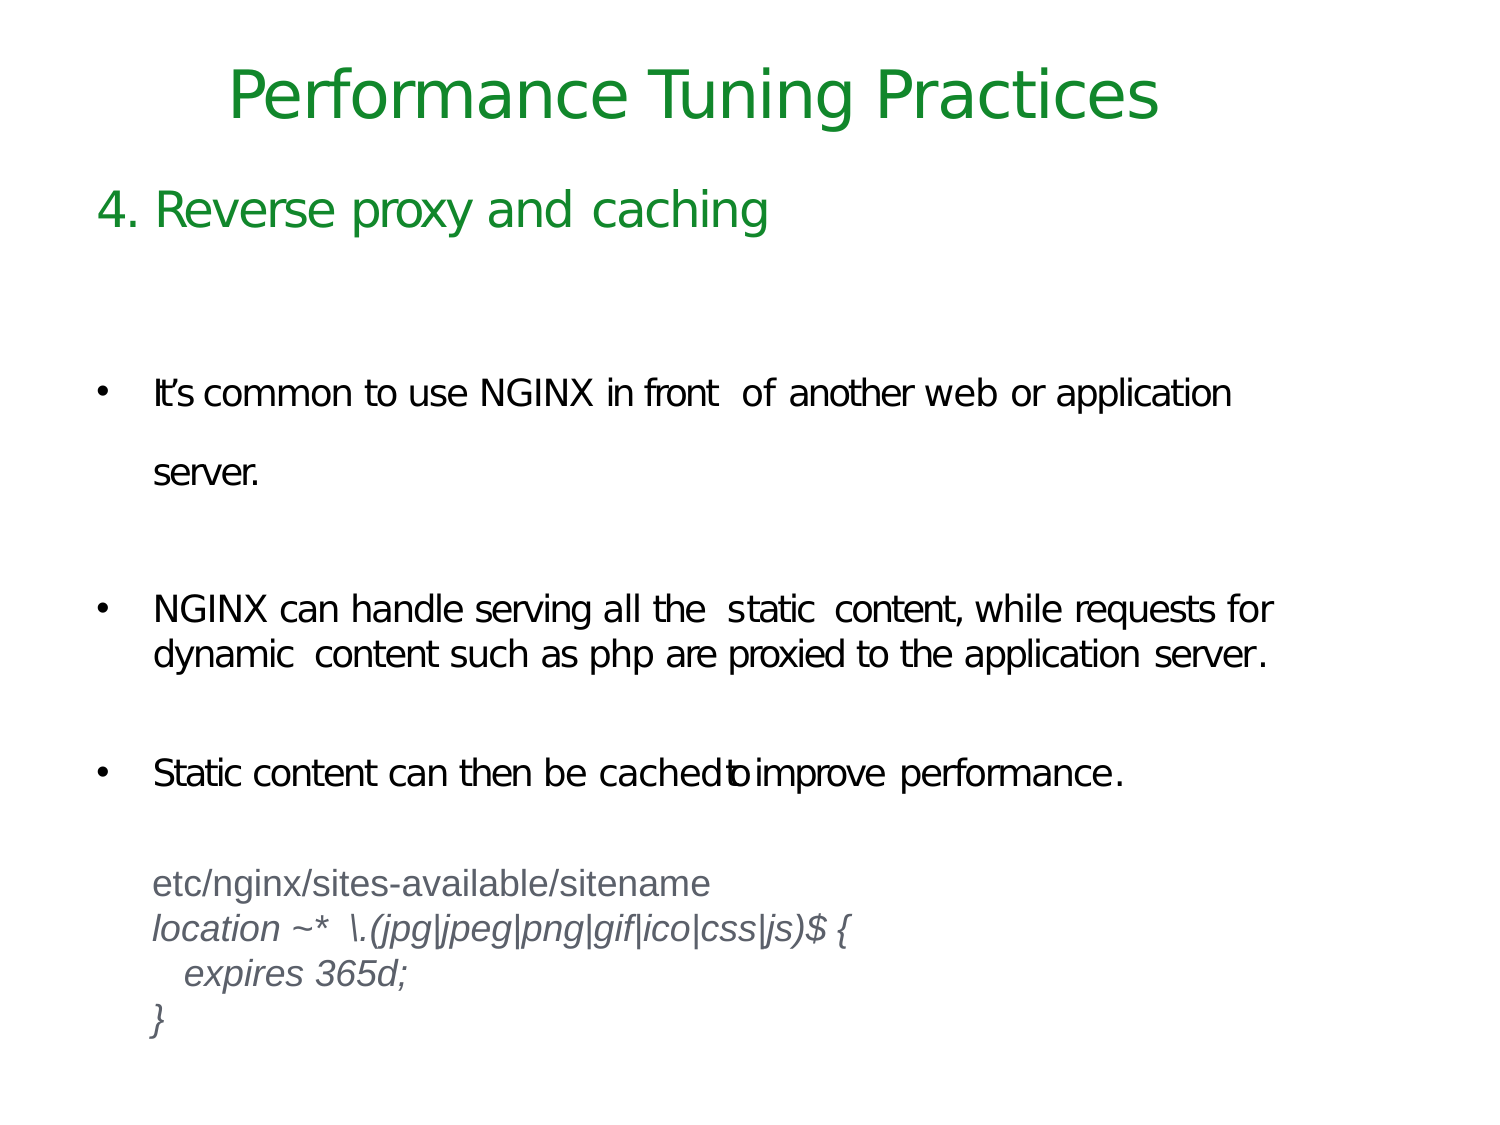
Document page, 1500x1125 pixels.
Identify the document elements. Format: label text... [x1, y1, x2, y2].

text_box etc/nginx/sites-available/sitename location ~* \.(jpg|jpeg|png|gif|ico|css|js)$ { expires 365d; } [137, 851, 888, 1047]
text_box Performance Tuning Practices [225, 50, 1218, 132]
text_box 4. Reverse proxy and caching It’s common to use NGINX in front of another web or application server. NGINX can handle serving all the static content, while requests for dynamic content such as php are proxied to the application server. Static content can then be cached t o improve performance. [94, 174, 1348, 795]
